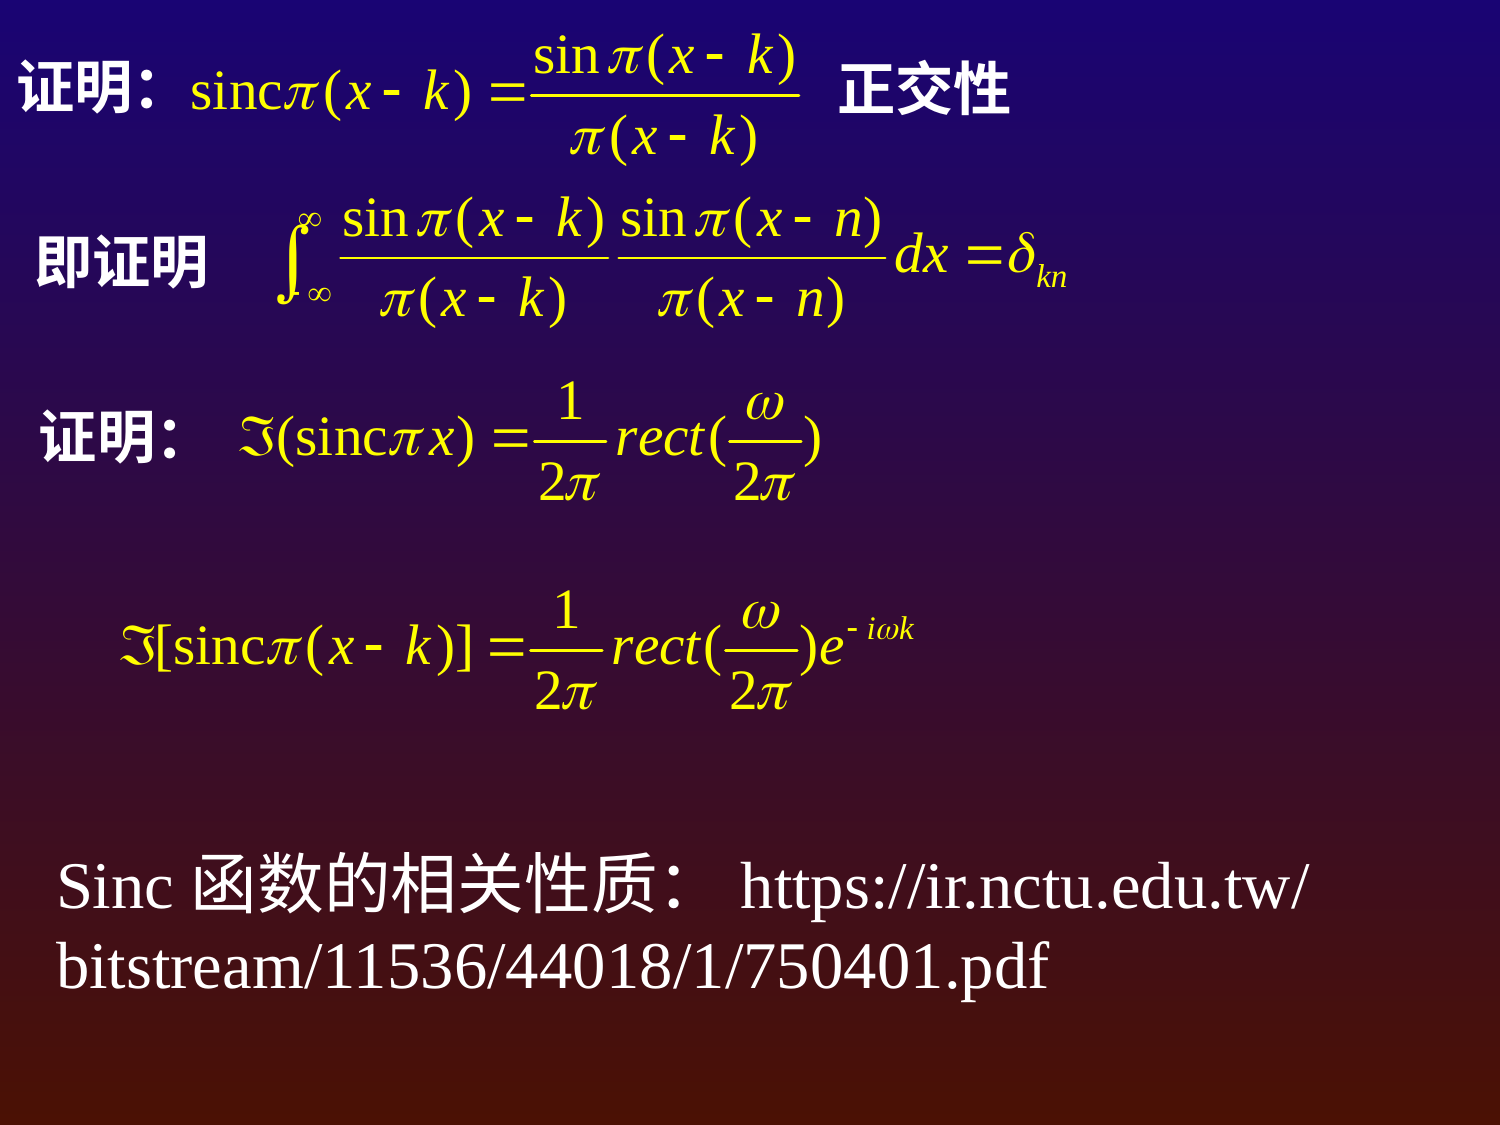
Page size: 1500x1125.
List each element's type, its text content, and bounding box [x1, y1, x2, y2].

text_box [258, 181, 1080, 340]
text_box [230, 364, 832, 513]
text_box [111, 573, 929, 723]
text_box 即证明 [19, 217, 225, 303]
text_box Sinc函数的相关性质：https://ir.nctu.edu.tw/bitstream/11536/44018/1/750401.pdf [41, 834, 1388, 1009]
text_box 证明： [23, 392, 225, 478]
text_box 证明： [1, 42, 178, 128]
text_box 正交性 [822, 44, 1028, 130]
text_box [183, 18, 809, 177]
